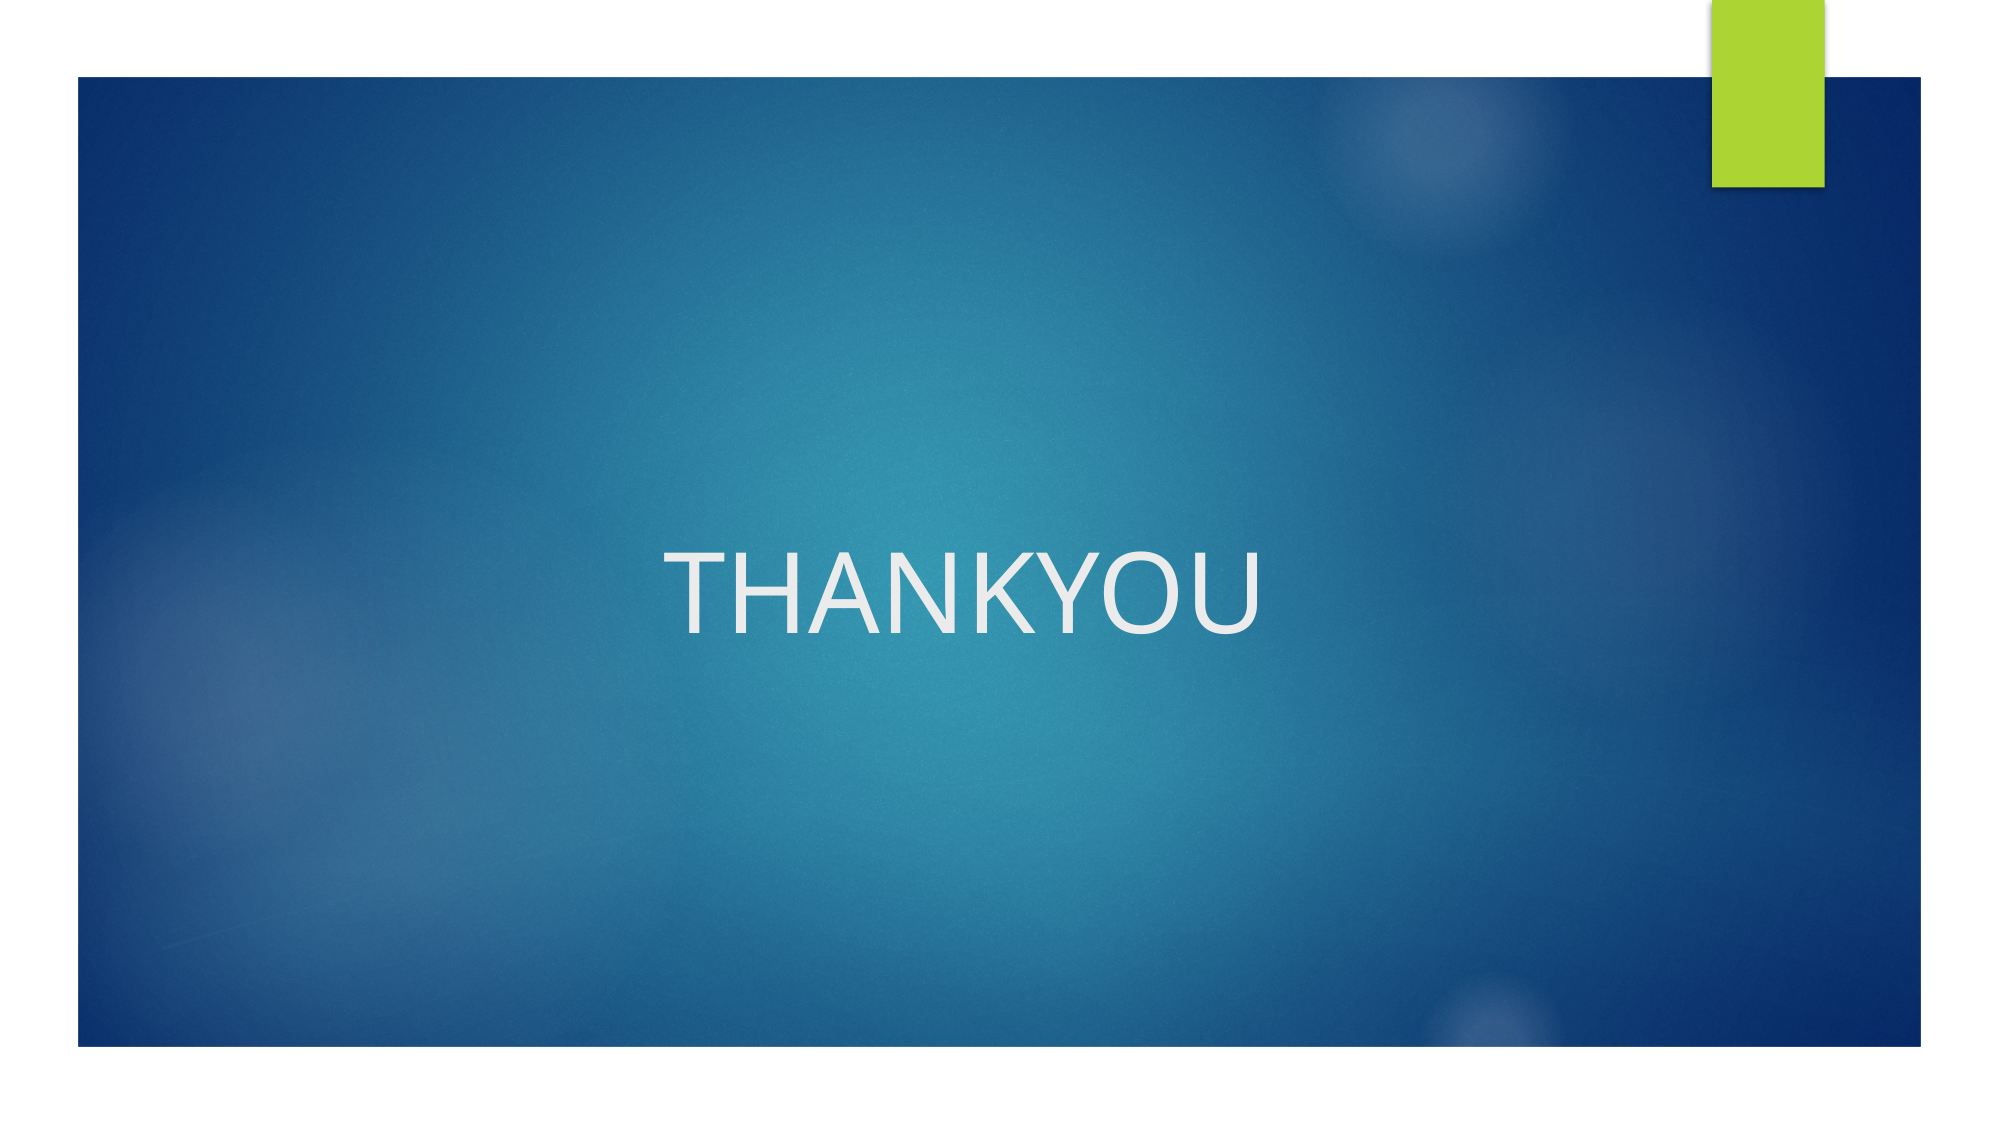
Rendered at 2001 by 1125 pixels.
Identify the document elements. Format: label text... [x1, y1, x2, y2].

title THANKYOU [648, 461, 1352, 664]
picture [79, 78, 1920, 1046]
